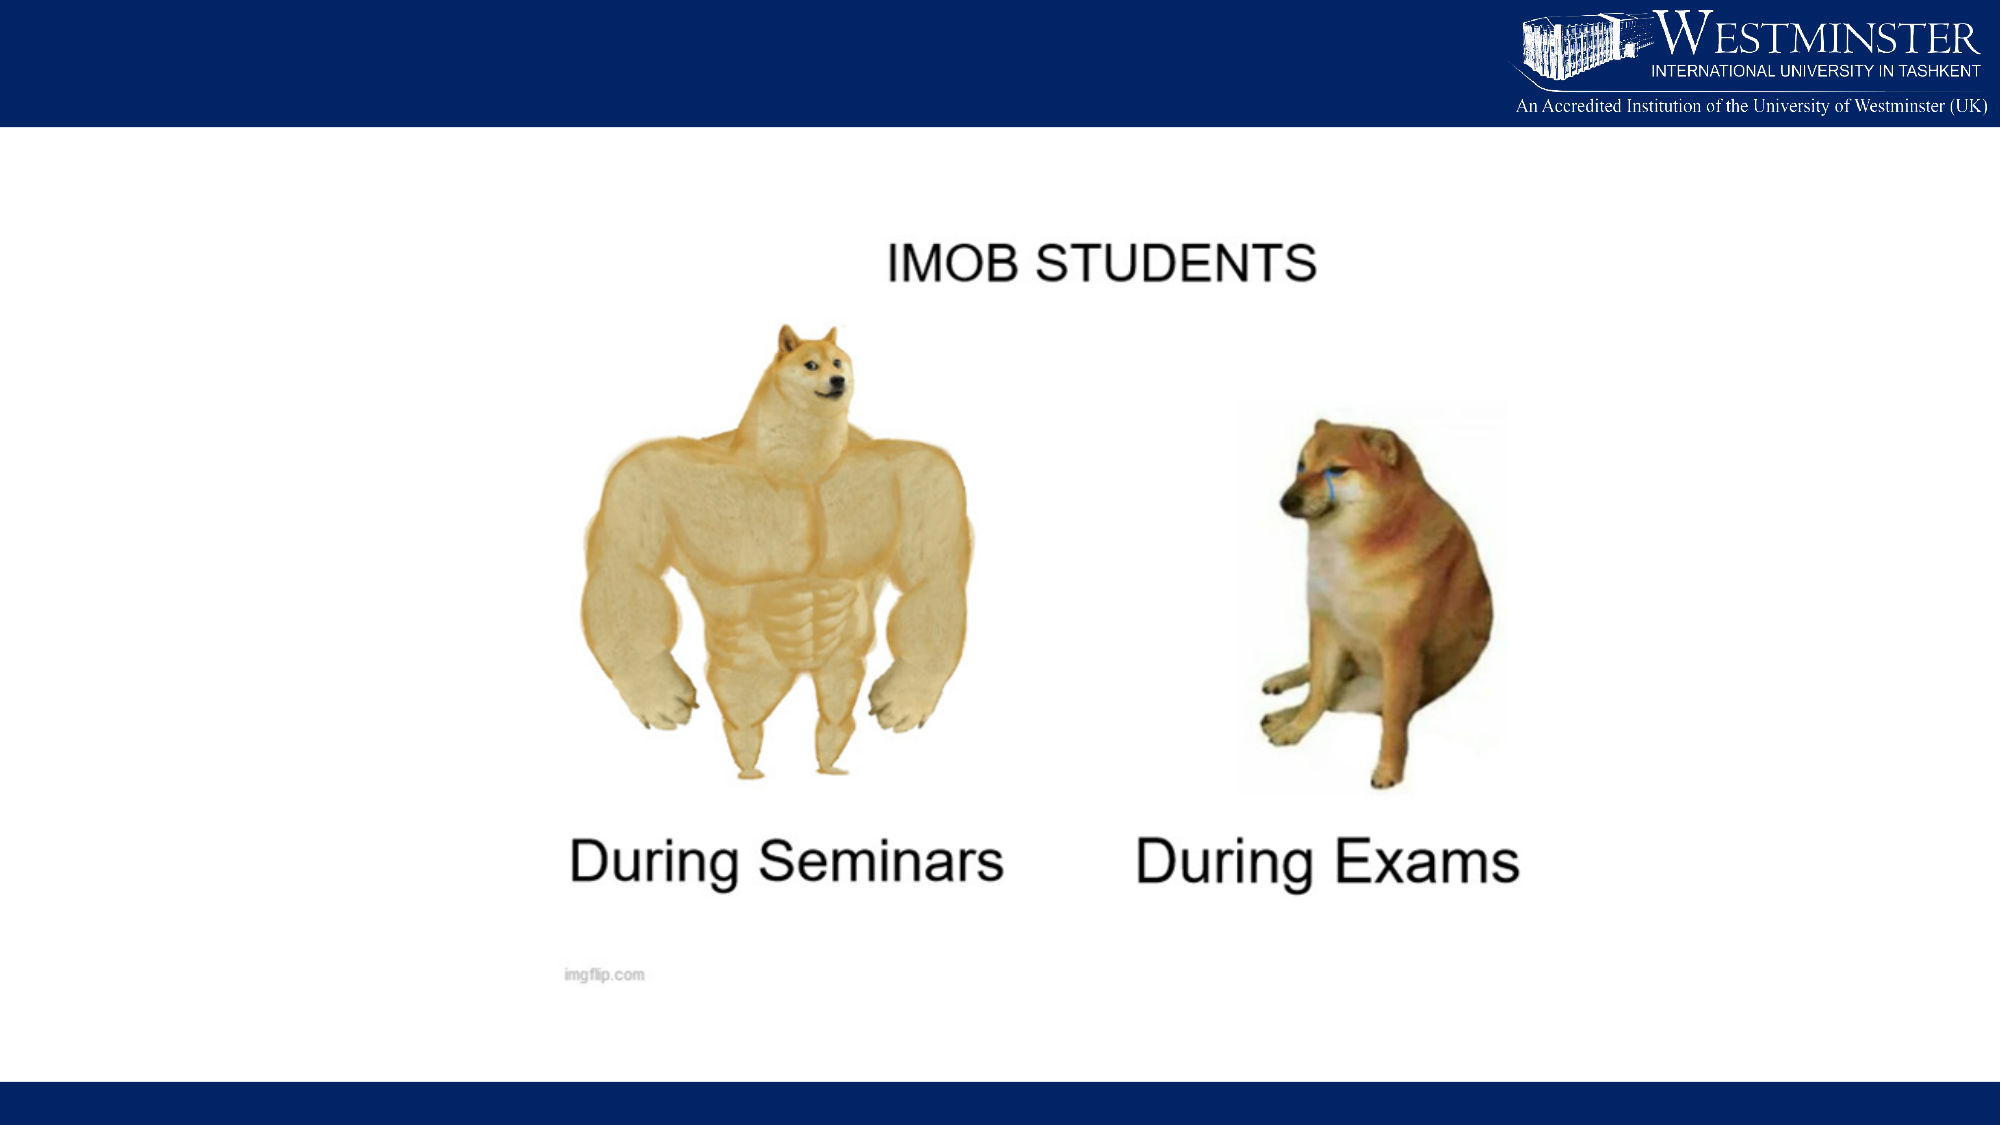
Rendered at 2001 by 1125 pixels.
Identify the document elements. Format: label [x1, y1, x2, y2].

picture [1506, 10, 1987, 116]
list [559, 235, 1537, 988]
